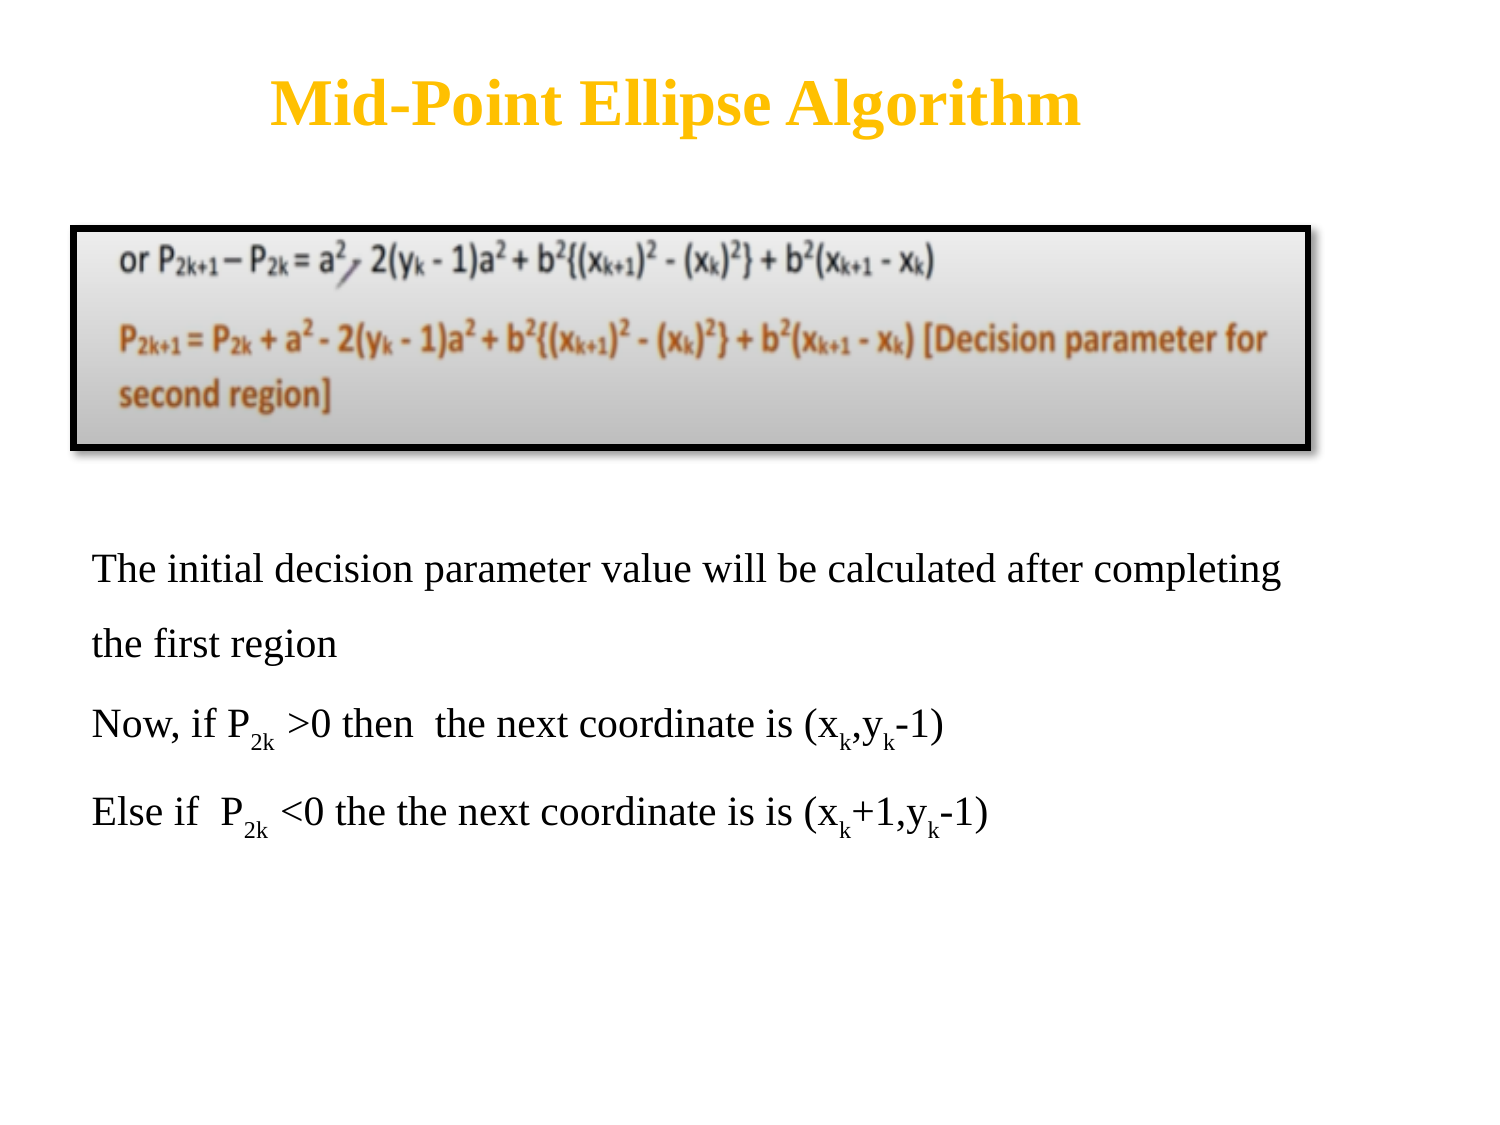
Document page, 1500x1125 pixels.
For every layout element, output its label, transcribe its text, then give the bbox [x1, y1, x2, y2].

text_box The initial decision parameter value will be calculated after completing the first region Now, if P2k >0 then the next coordinate is (xk,yk-1) Else if P2k <0 the the next coordinate is is (xk+1,yk-1) [76, 508, 1306, 851]
title Mid-Point Ellipse Algorithm [159, 42, 1211, 155]
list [76, 231, 1306, 445]
